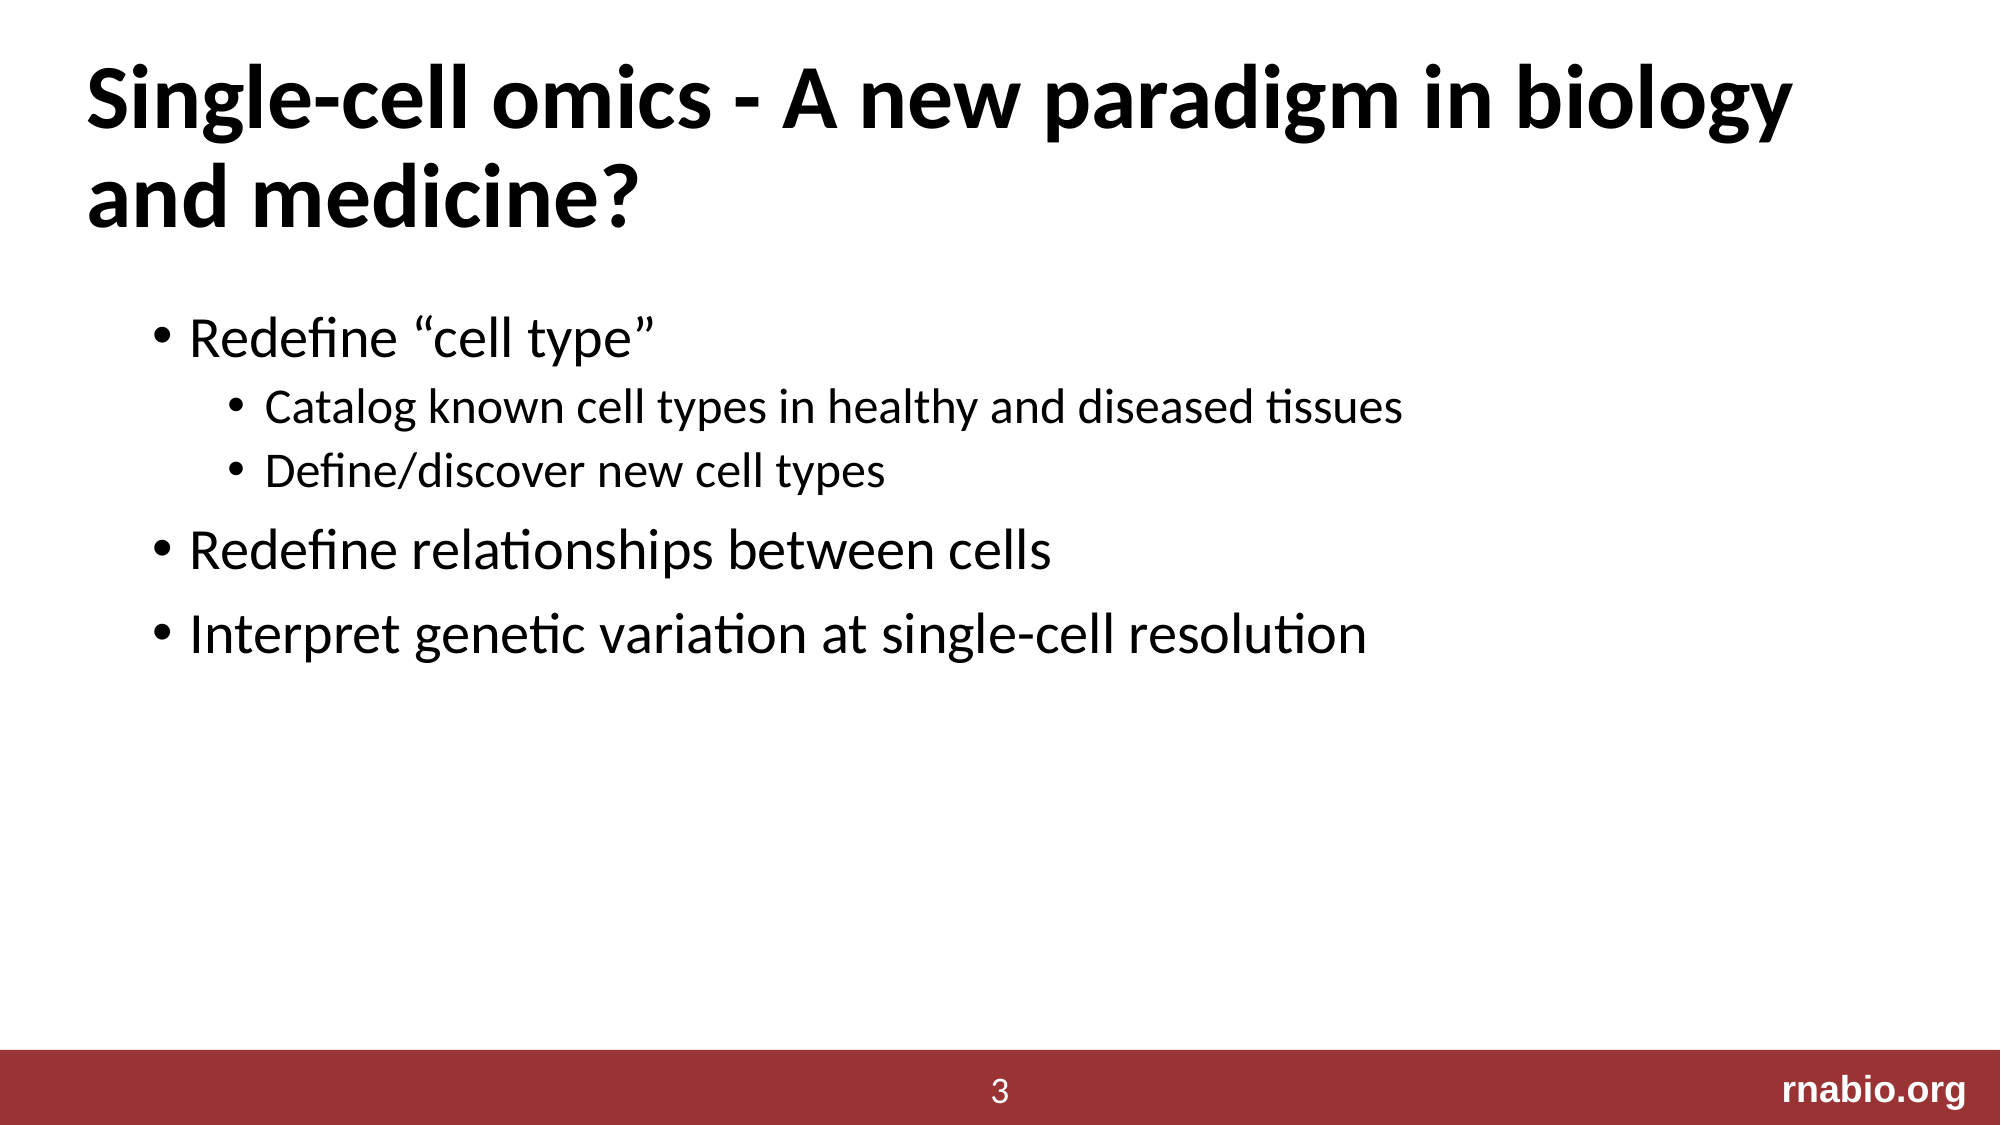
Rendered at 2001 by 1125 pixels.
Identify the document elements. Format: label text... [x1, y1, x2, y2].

list Redefine “cell type” Catalog known cell types in healthy and diseased tissues Define/discover new cell types Redefine relationships between cells Interpret genetic variation at single-cell resolution [137, 299, 1863, 1014]
title Single-cell omics - A new paradigm in biology and medicine? [71, 39, 1919, 258]
